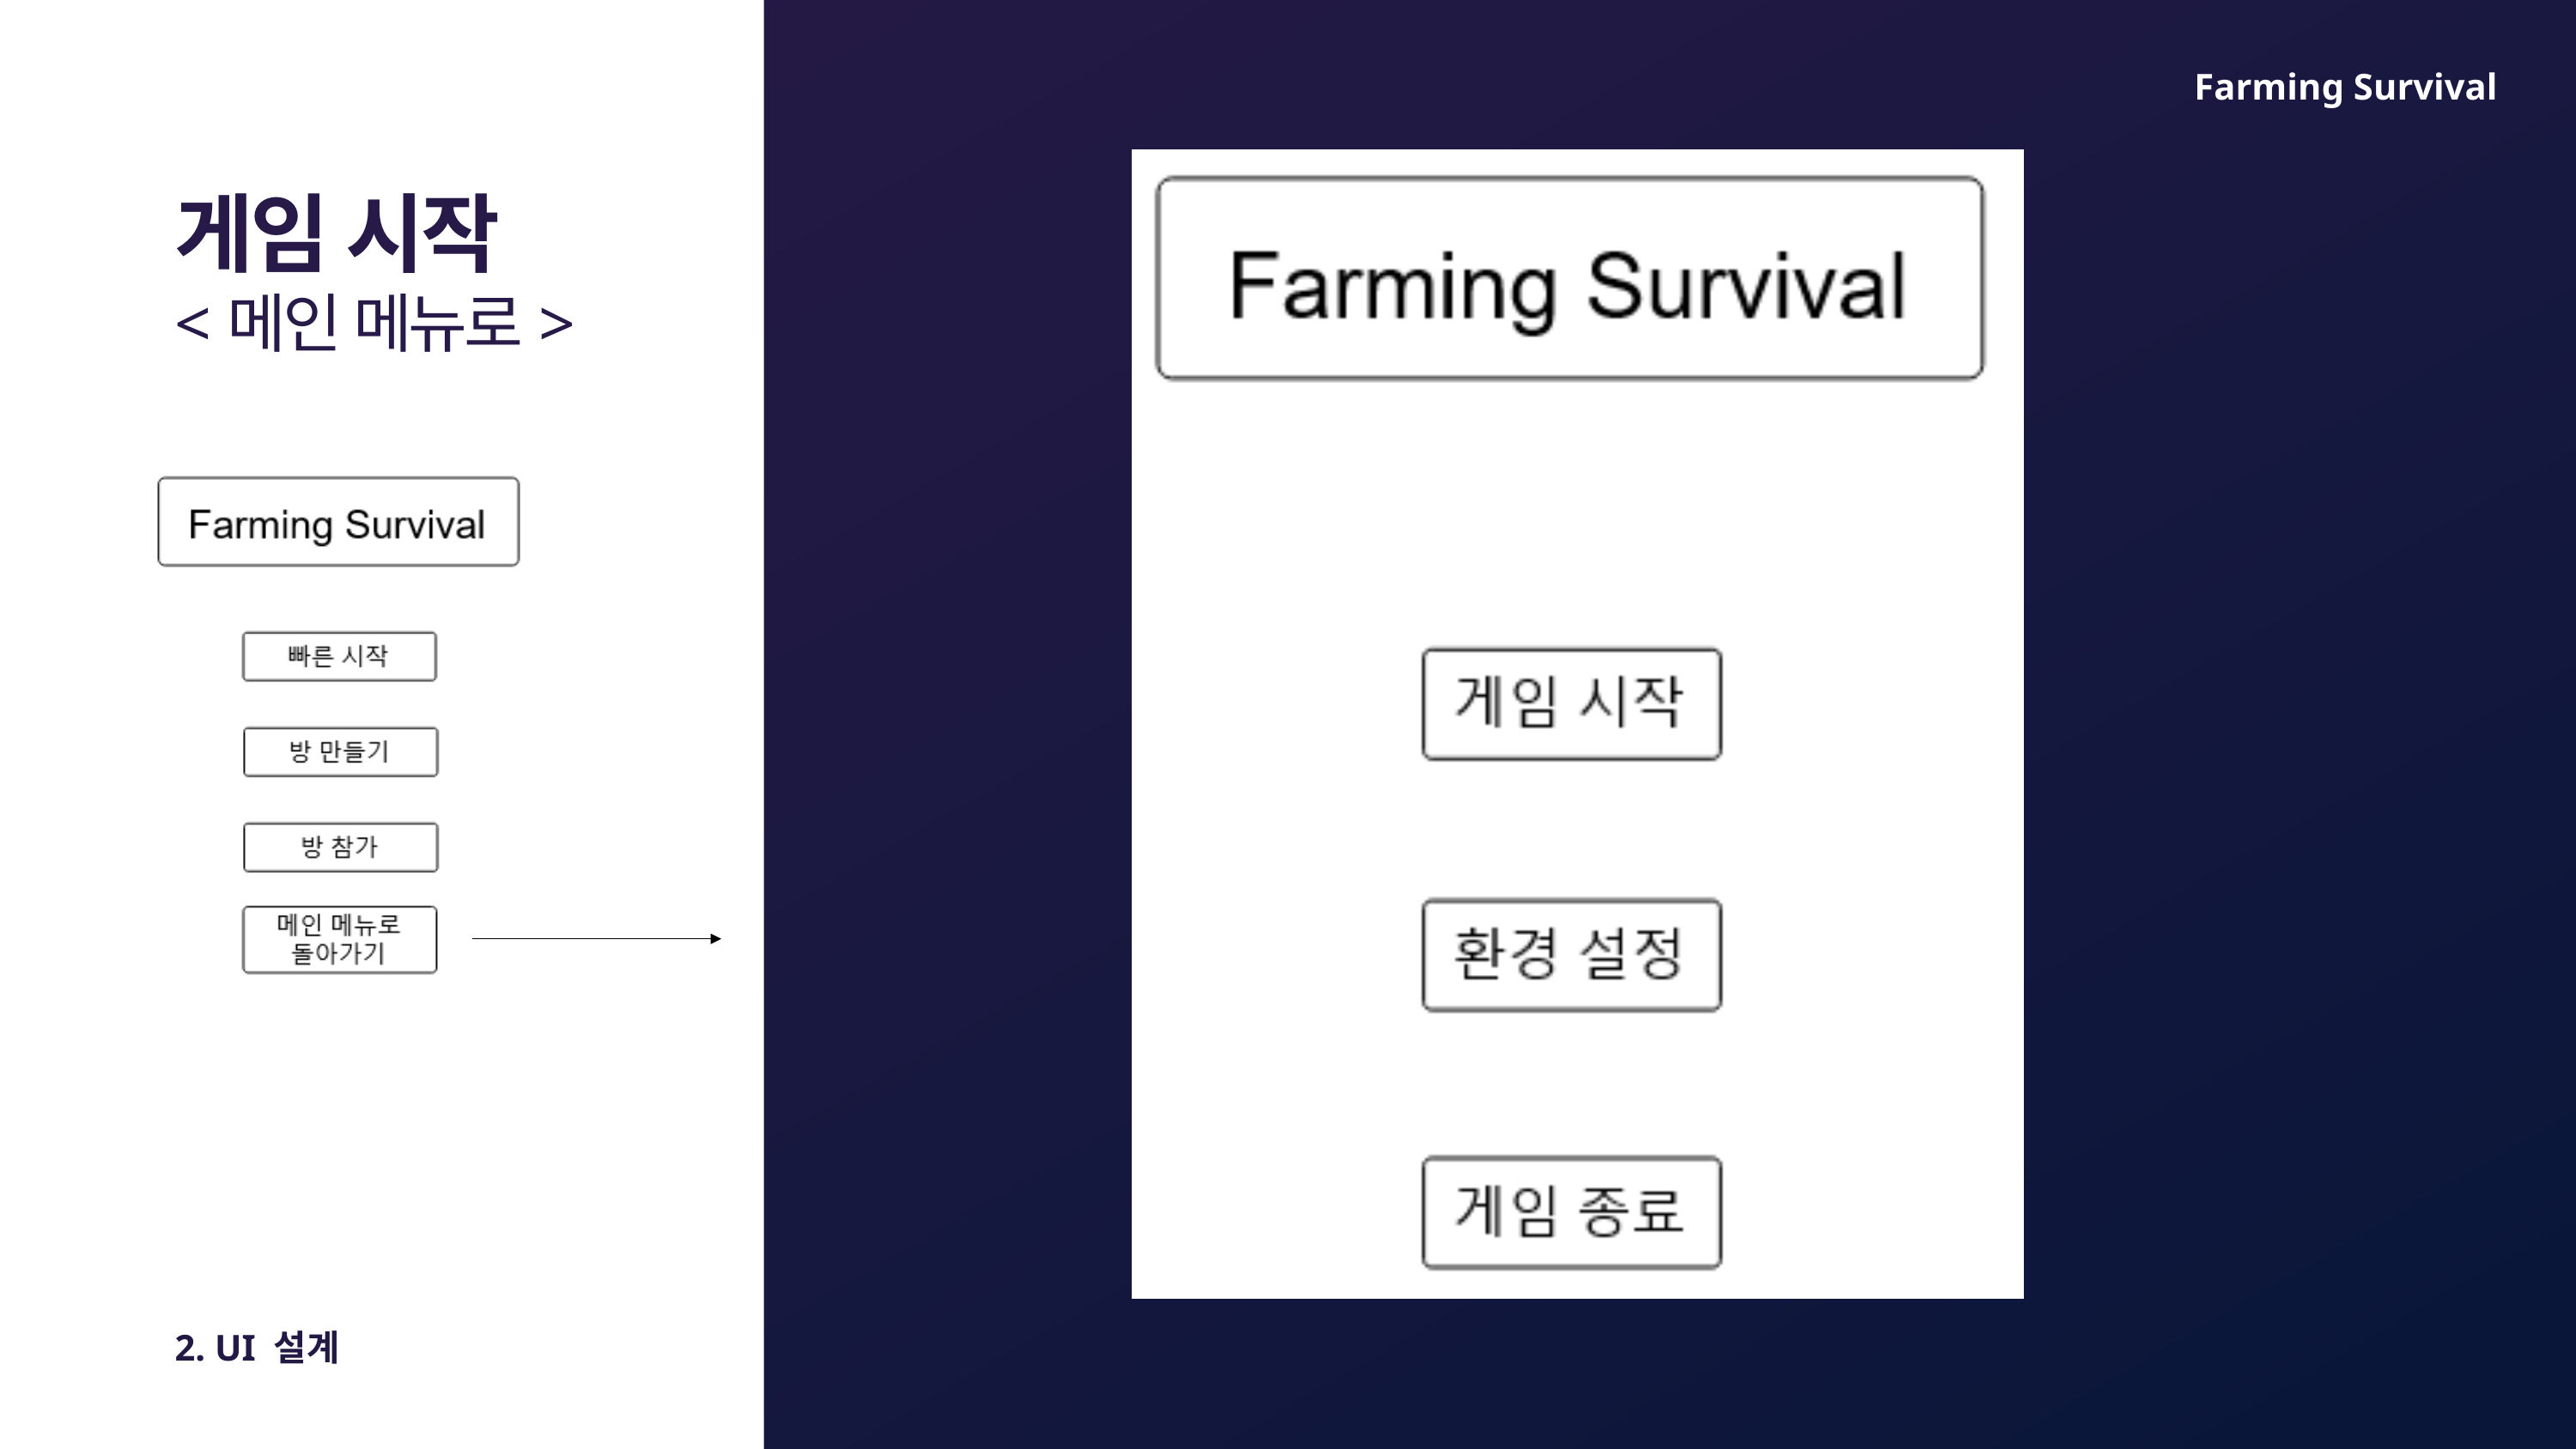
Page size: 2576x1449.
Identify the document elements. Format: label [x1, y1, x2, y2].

text_box [0, 0, 2576, 1449]
picture [147, 469, 532, 979]
picture [1132, 149, 2024, 1299]
